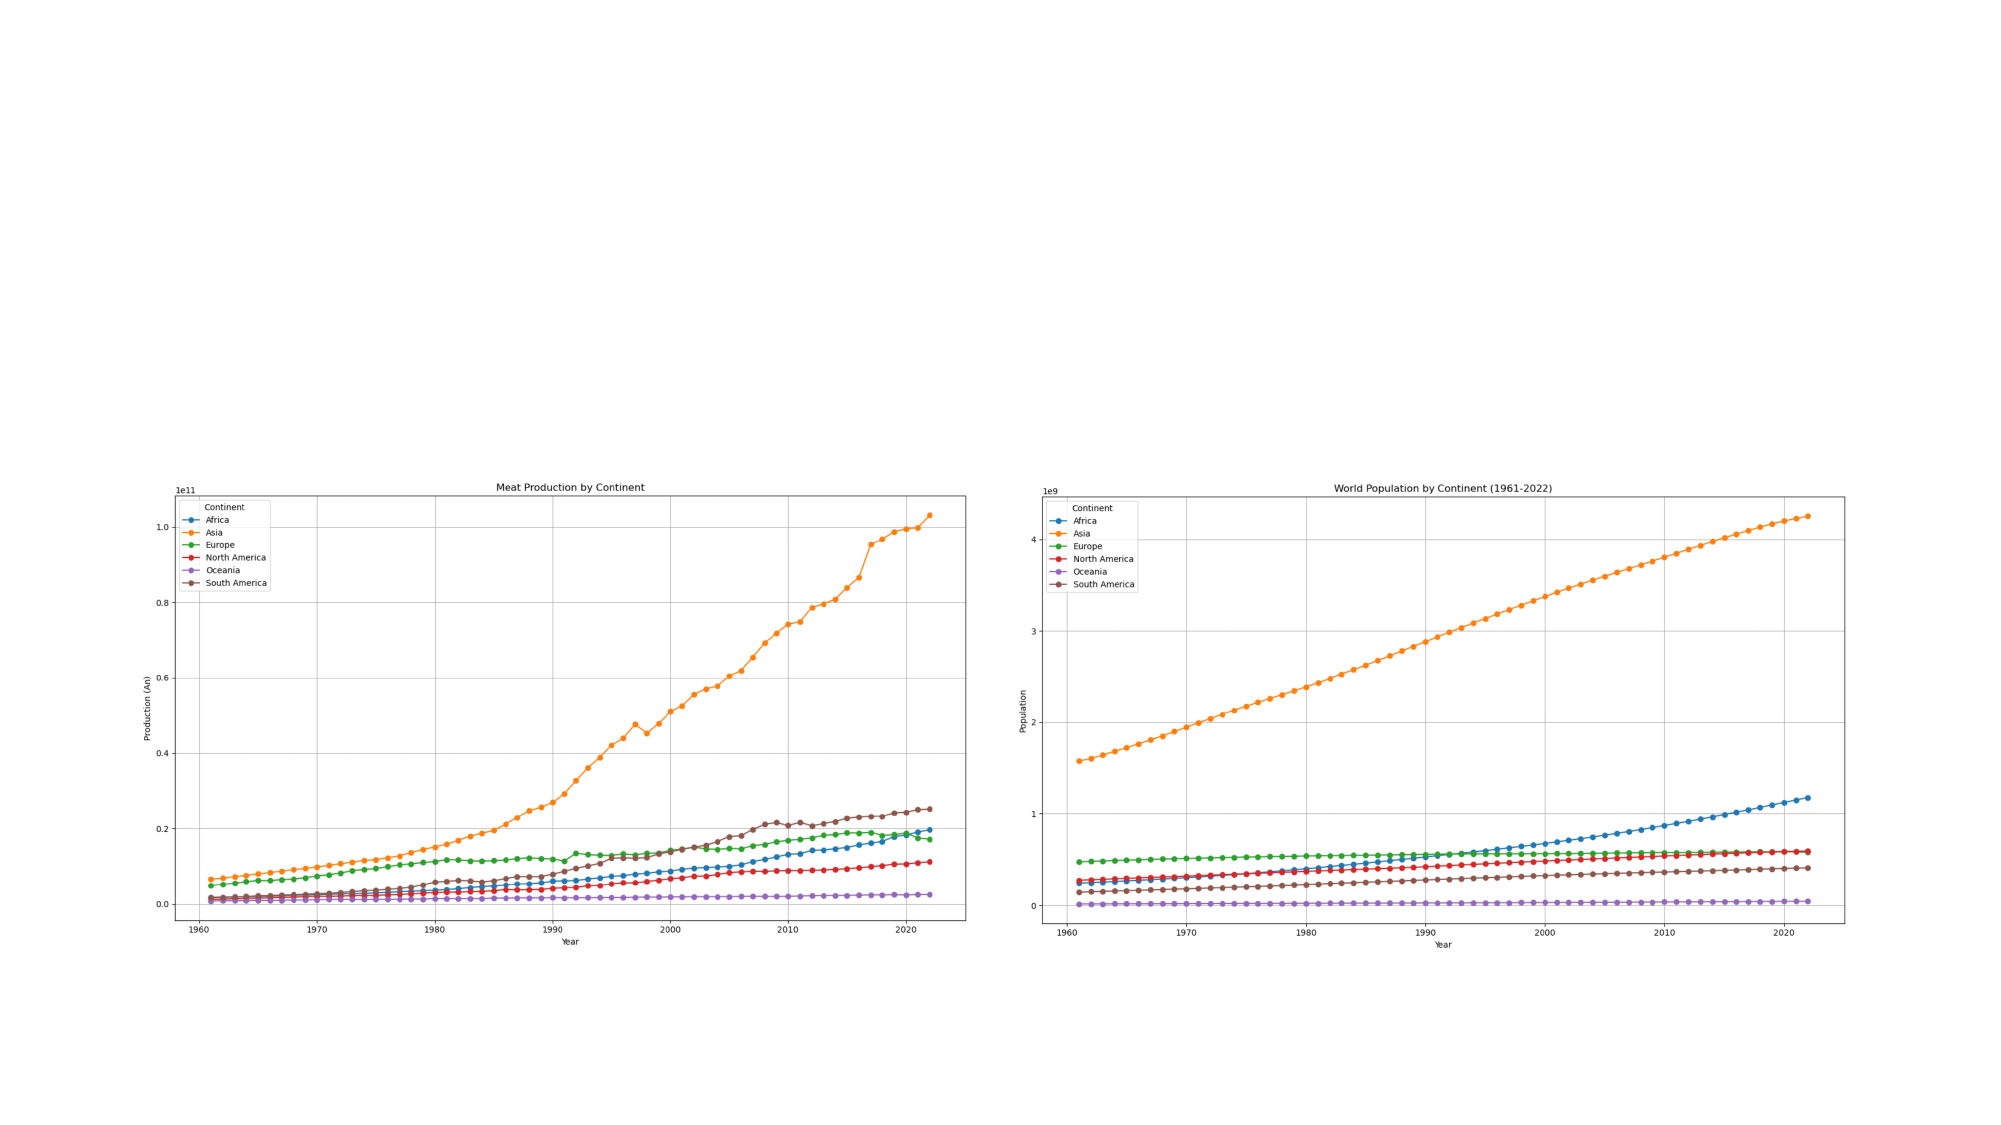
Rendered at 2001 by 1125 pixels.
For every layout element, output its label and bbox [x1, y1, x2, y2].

list [137, 473, 985, 953]
list [1011, 474, 1864, 952]
